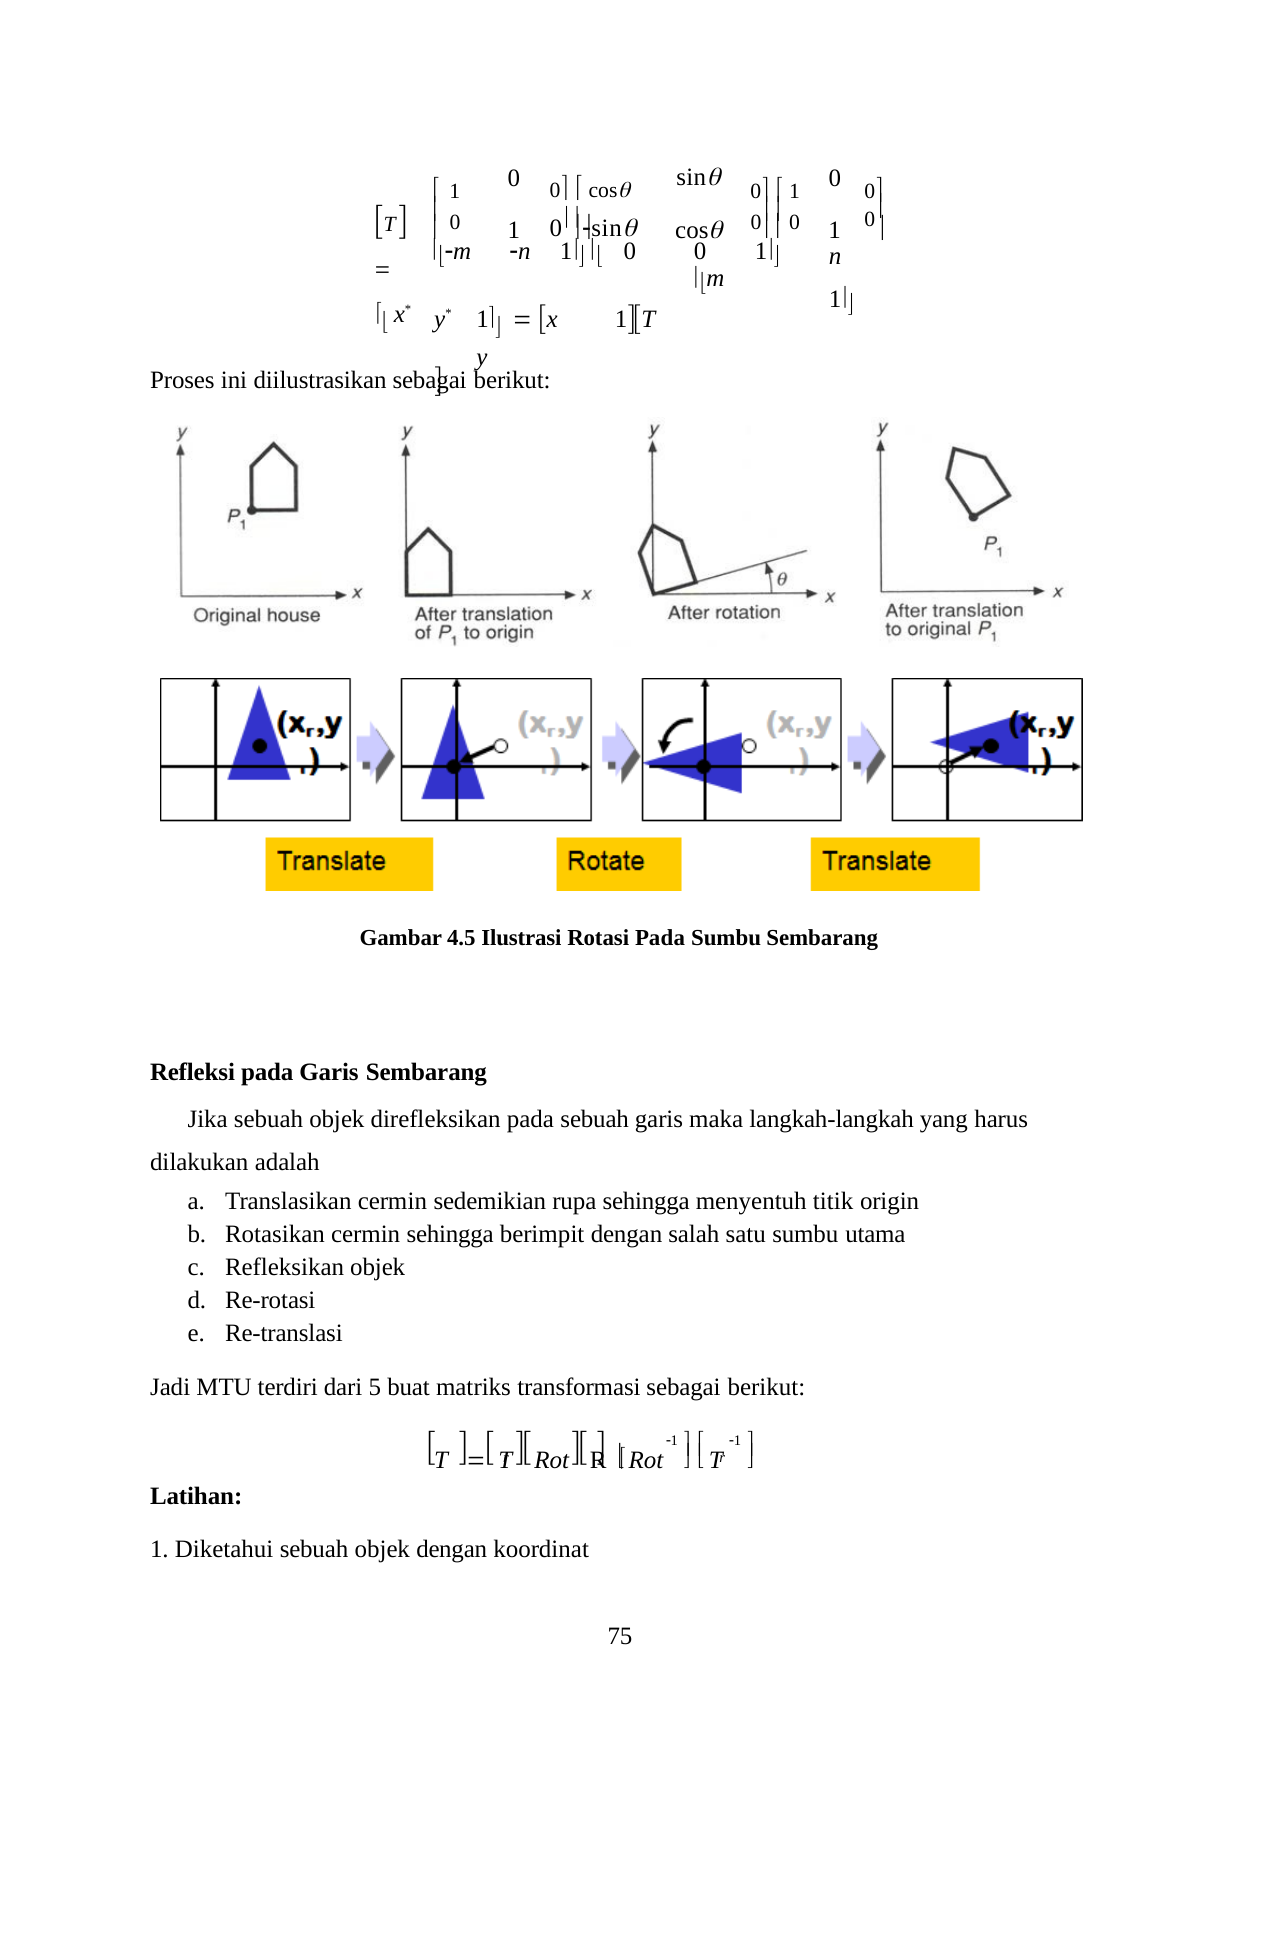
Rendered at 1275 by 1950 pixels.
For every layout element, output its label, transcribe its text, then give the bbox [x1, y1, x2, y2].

slide_number 75 [601, 1619, 639, 1950]
table_header 0 [853, 163, 893, 212]
table_header 0 [486, 163, 534, 212]
text_box    m n 1  0 y* 1T  [421, 212, 663, 400]
text_box Proses ini diilustrasikan sebagai berikut: [147, 361, 421, 394]
text_box  [615, 1439, 630, 1472]
table_header  1 [427, 163, 486, 212]
text_box [160, 678, 1083, 891]
text_box T  T Rot R Rot T [432, 1429, 723, 1507]
text_box    [681, 1427, 755, 1439]
text_box 1  x y [467, 274, 588, 371]
table_header sin [658, 163, 735, 212]
text_box    [681, 1439, 757, 1472]
text_box  x* [369, 283, 413, 336]
text_box T   [371, 193, 427, 285]
text_box Refleksi pada Garis Sembarang Jika sebuah objek direfleksikan pada sebuah garis maka langkah-langkah yang harus dilakukan adalah Translasikan cermin sedemikian rupa sehingga menyentuh titik origin Rotasikan cermin sehingga berimpit dengan salah satu sumbu utama Refleksikan objek Re-rotasi Re-translasi Jadi MTU terdiri dari 5 buat matriks transformasi sebagai berikut: [147, 1041, 1093, 1401]
text_box   0 1 m [687, 212, 812, 297]
text_box [175, 417, 1069, 647]
text_box       [424, 1422, 617, 1466]
text_box n 1 [822, 237, 894, 318]
table_cell 1 [815, 212, 853, 246]
text_box Gambar 4.5 Ilustrasi Rotasi Pada Sumbu Sembarang [357, 920, 884, 950]
table_cell 0  [853, 212, 893, 237]
table_header 0  cos [534, 163, 658, 212]
table_cell cos [663, 212, 687, 246]
text_box Latihan: 1. Diketahui sebuah objek dengan koordinat [147, 1477, 607, 1563]
table_header 0  1 [735, 163, 815, 212]
table_header 0 [815, 163, 853, 212]
